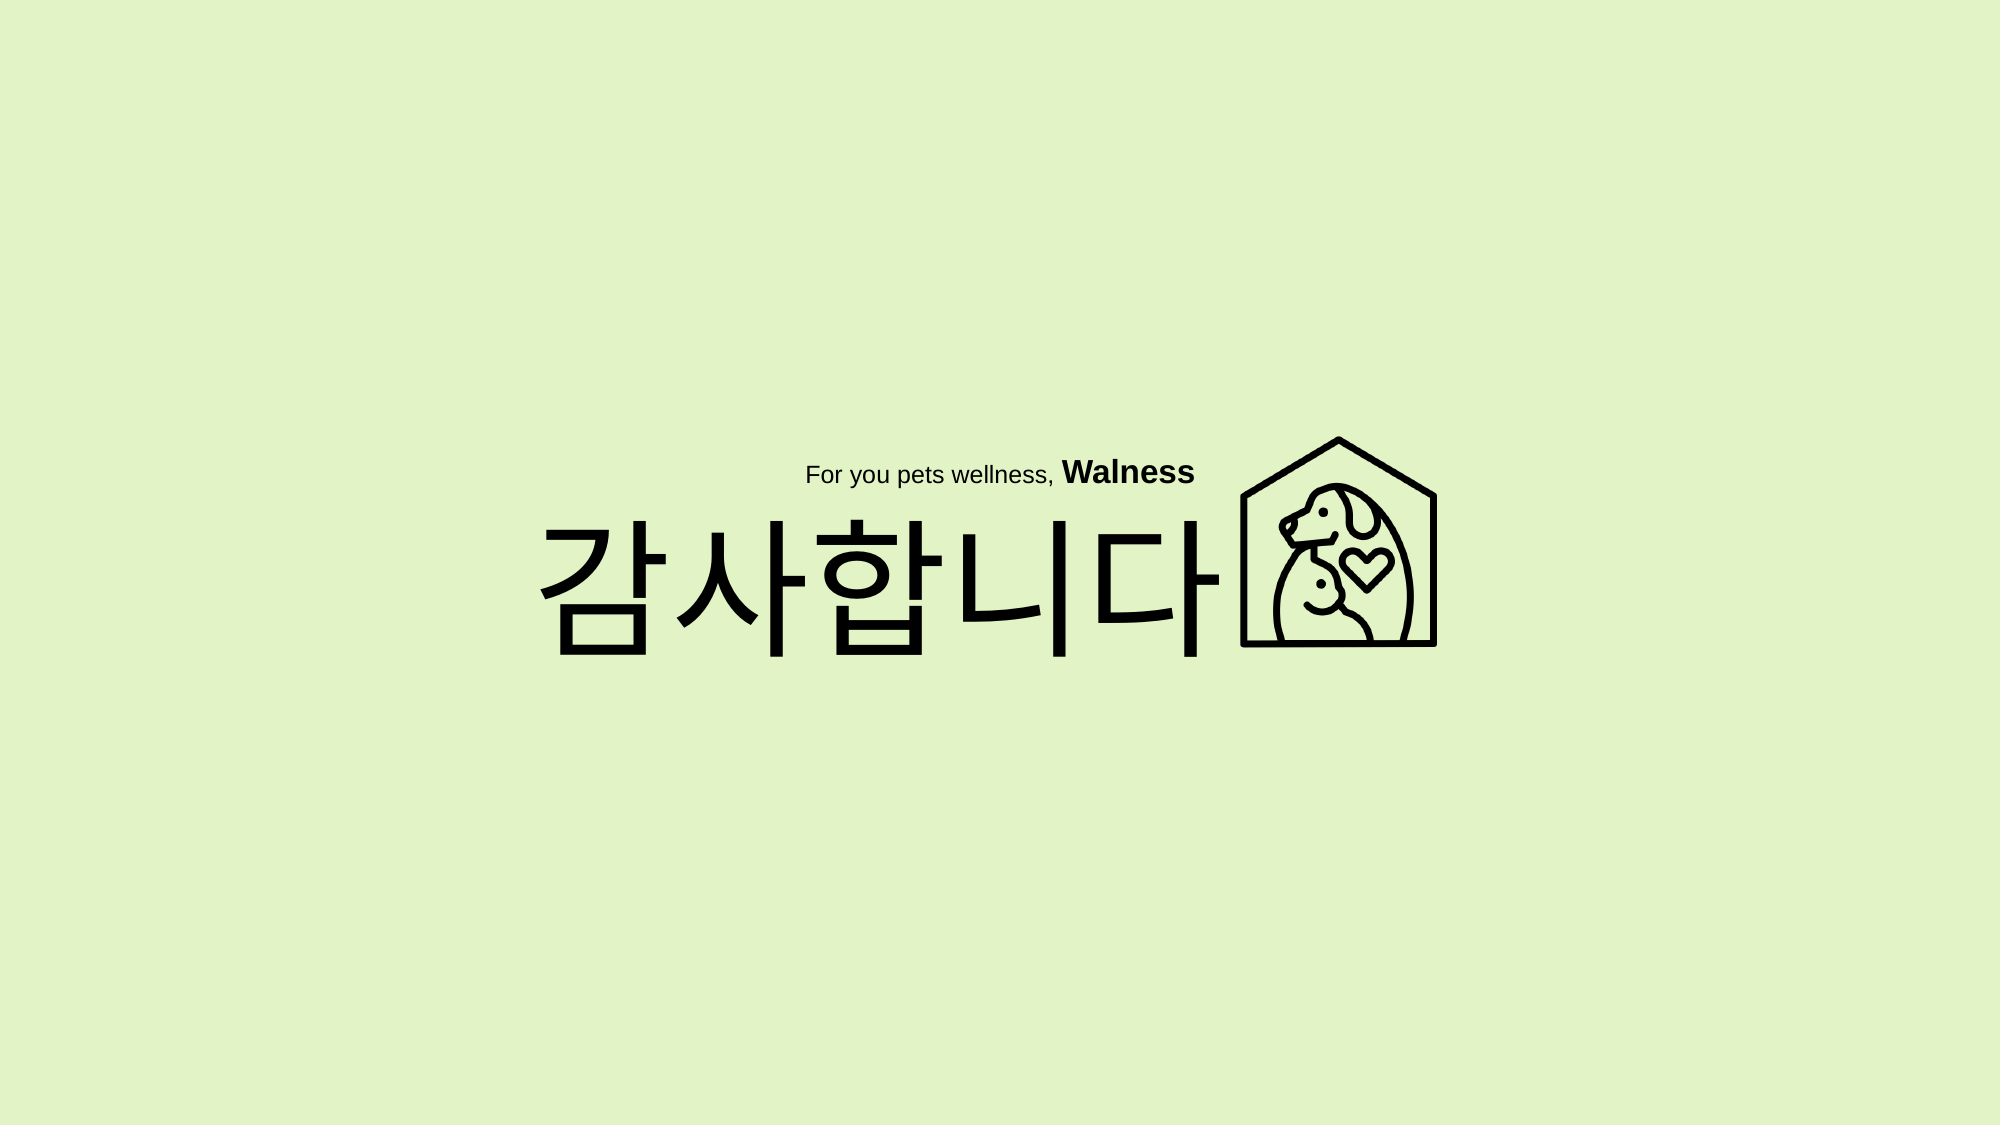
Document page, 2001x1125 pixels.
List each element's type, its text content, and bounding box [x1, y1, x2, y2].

picture [1225, 429, 1451, 655]
text_box 감사합니다 [519, 487, 1872, 683]
text_box For you pets wellness, Walness [790, 442, 1220, 498]
